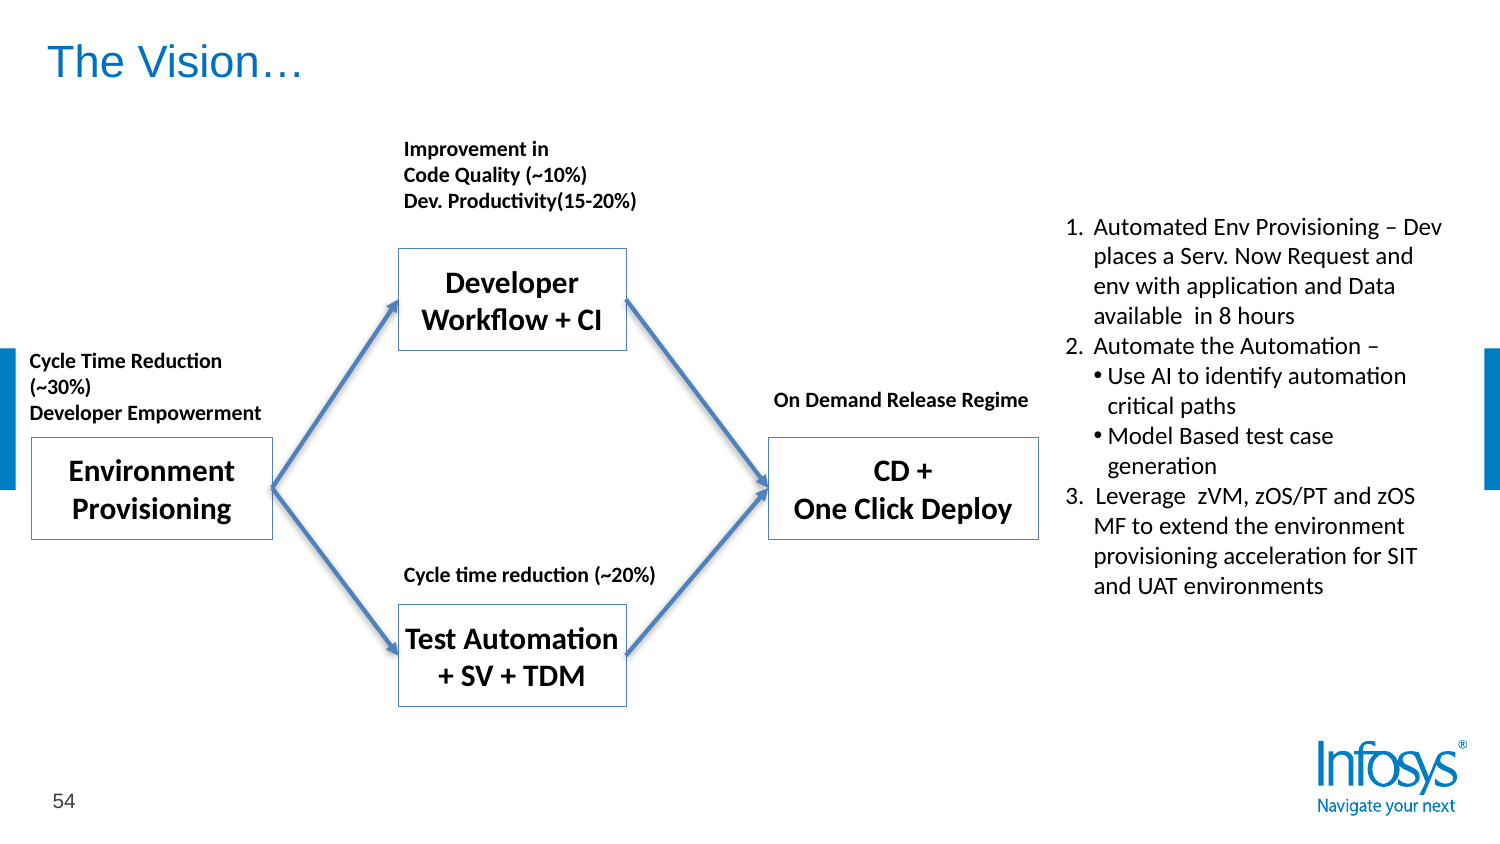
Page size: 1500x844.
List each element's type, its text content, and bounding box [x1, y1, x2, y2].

title The Vision… [32, 24, 1464, 99]
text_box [23, 128, 1454, 707]
slide_number 54 [37, 780, 115, 826]
